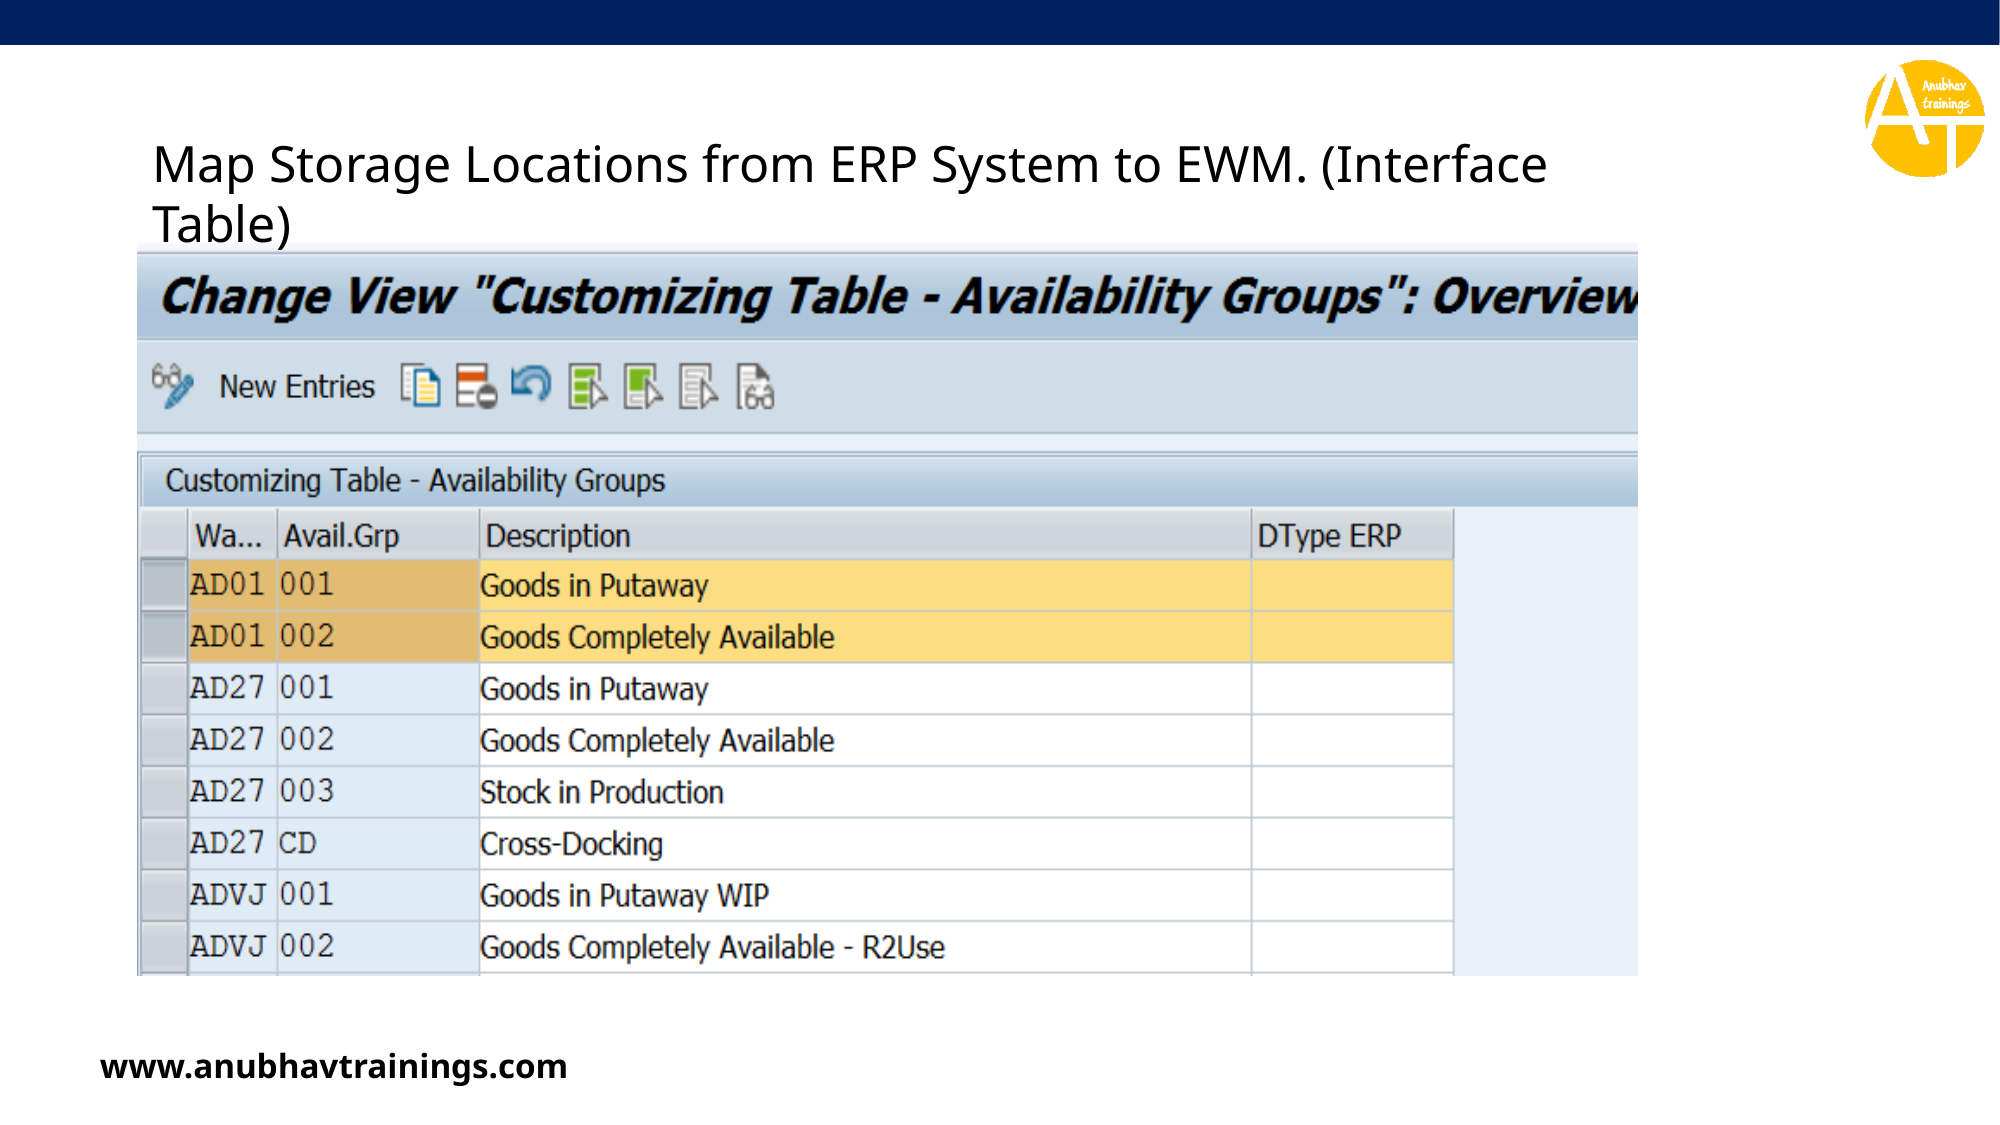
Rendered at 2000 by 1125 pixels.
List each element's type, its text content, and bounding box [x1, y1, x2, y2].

picture [137, 243, 1638, 977]
picture [1853, 52, 1991, 187]
text_box www.anubhavtrainings.com [17, 1035, 652, 1096]
text_box Map Storage Locations from ERP System to EWM. (Interface Table) [137, 125, 1641, 247]
